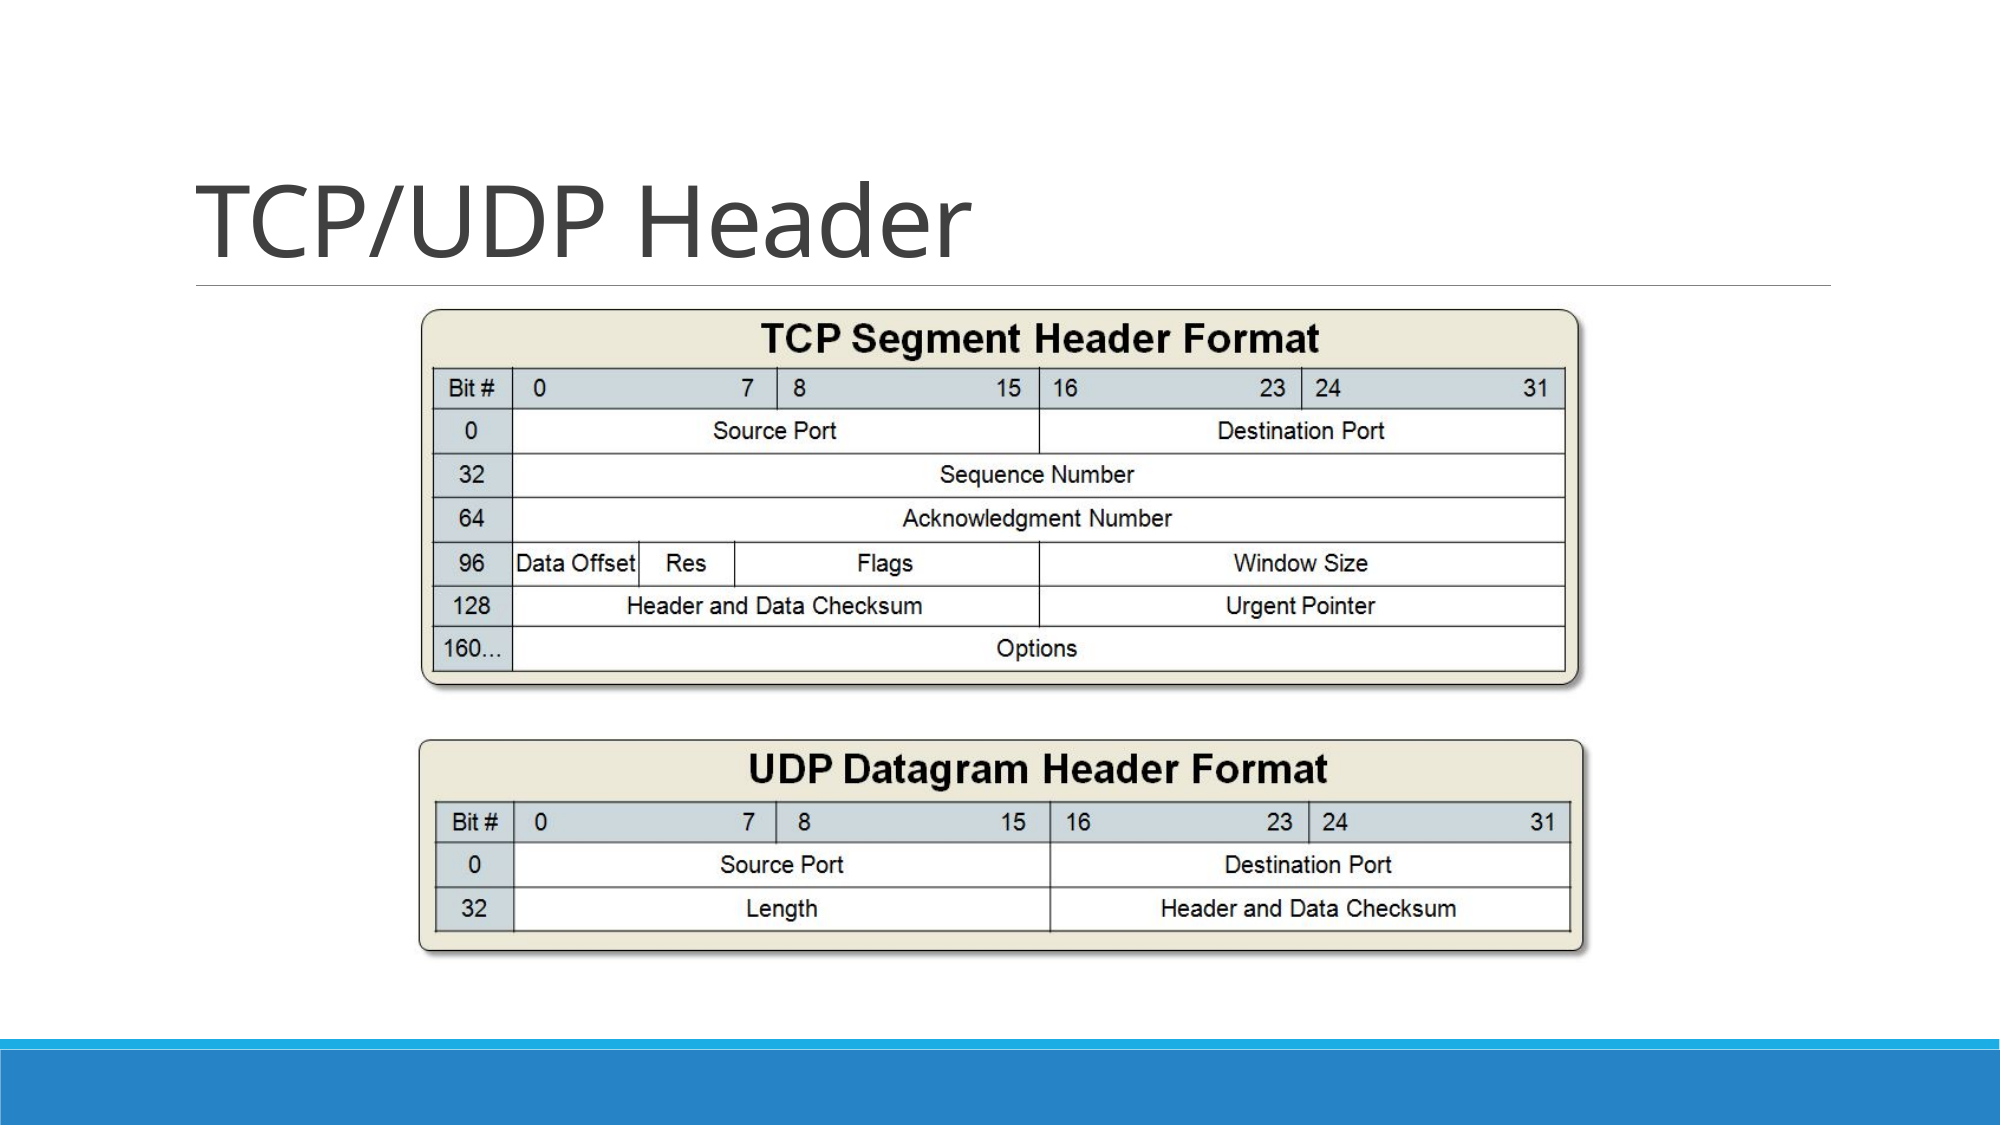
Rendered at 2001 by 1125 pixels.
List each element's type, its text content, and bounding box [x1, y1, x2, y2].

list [413, 302, 1594, 964]
title TCP/UDP Header [180, 47, 1830, 285]
